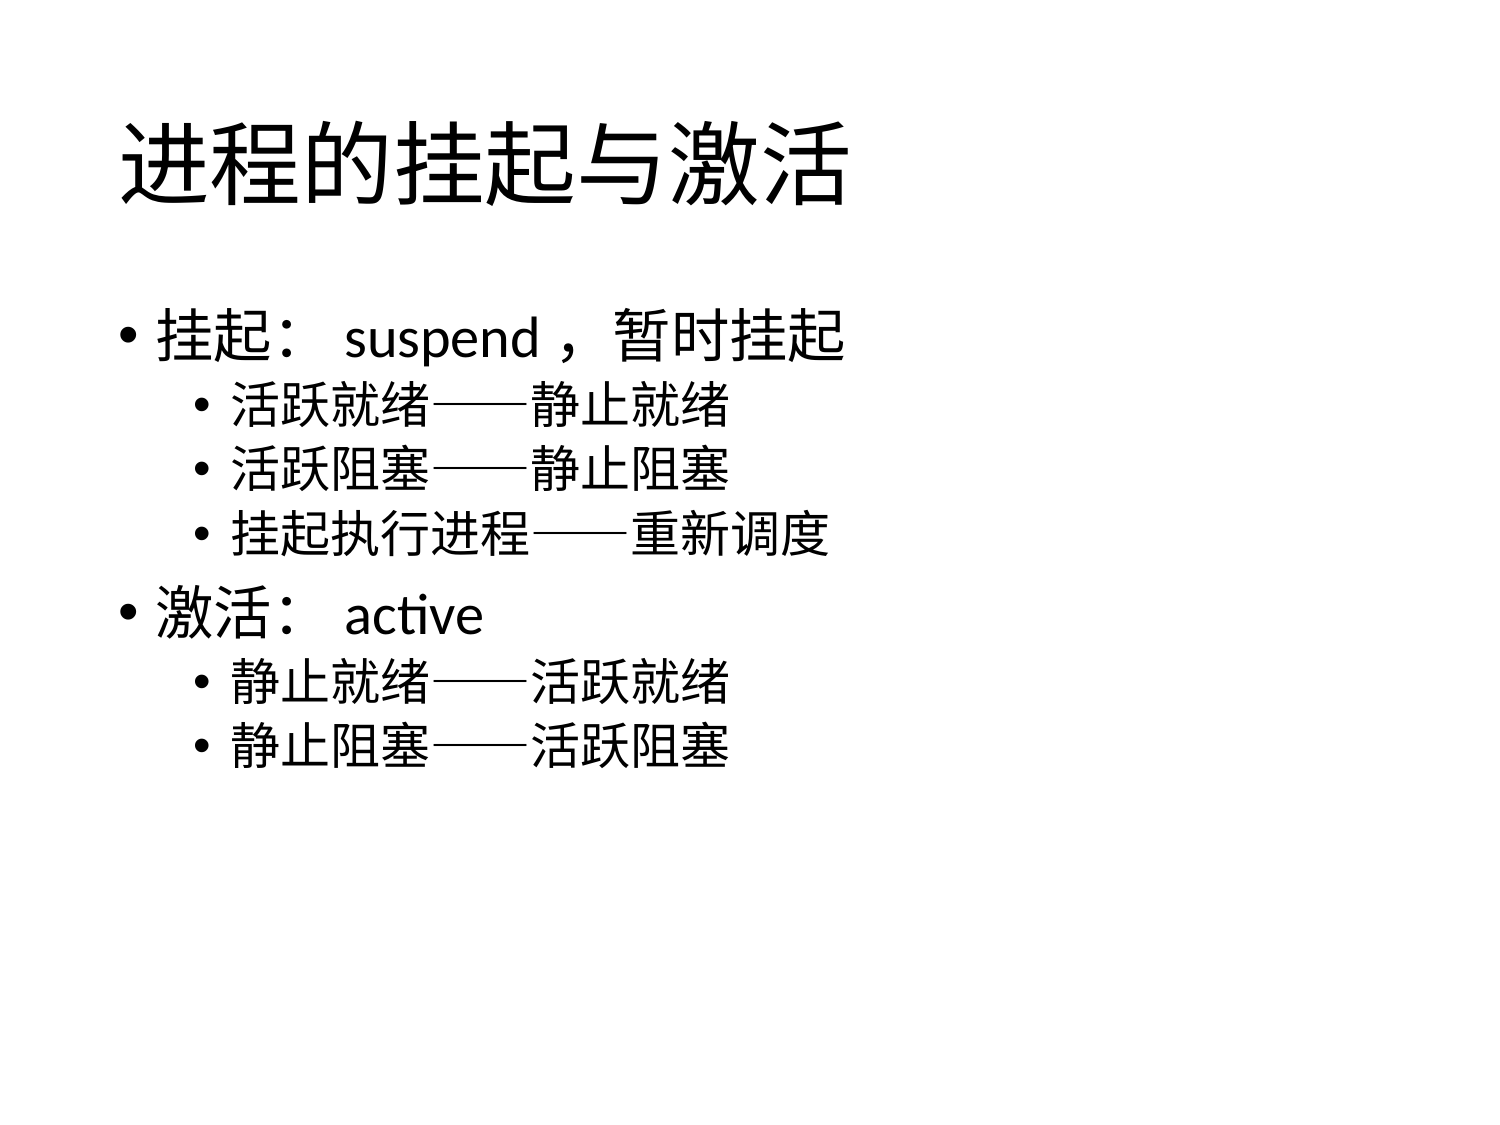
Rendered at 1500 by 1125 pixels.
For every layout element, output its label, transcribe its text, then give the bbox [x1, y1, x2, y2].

title 进程的挂起与激活 [103, 59, 1397, 278]
list 挂起：suspend，暂时挂起 活跃就绪——静止就绪 活跃阻塞——静止阻塞 挂起执行进程——重新调度 激活：active 静止就绪——活跃就绪 静止阻塞——活跃阻塞 [103, 299, 1397, 1014]
